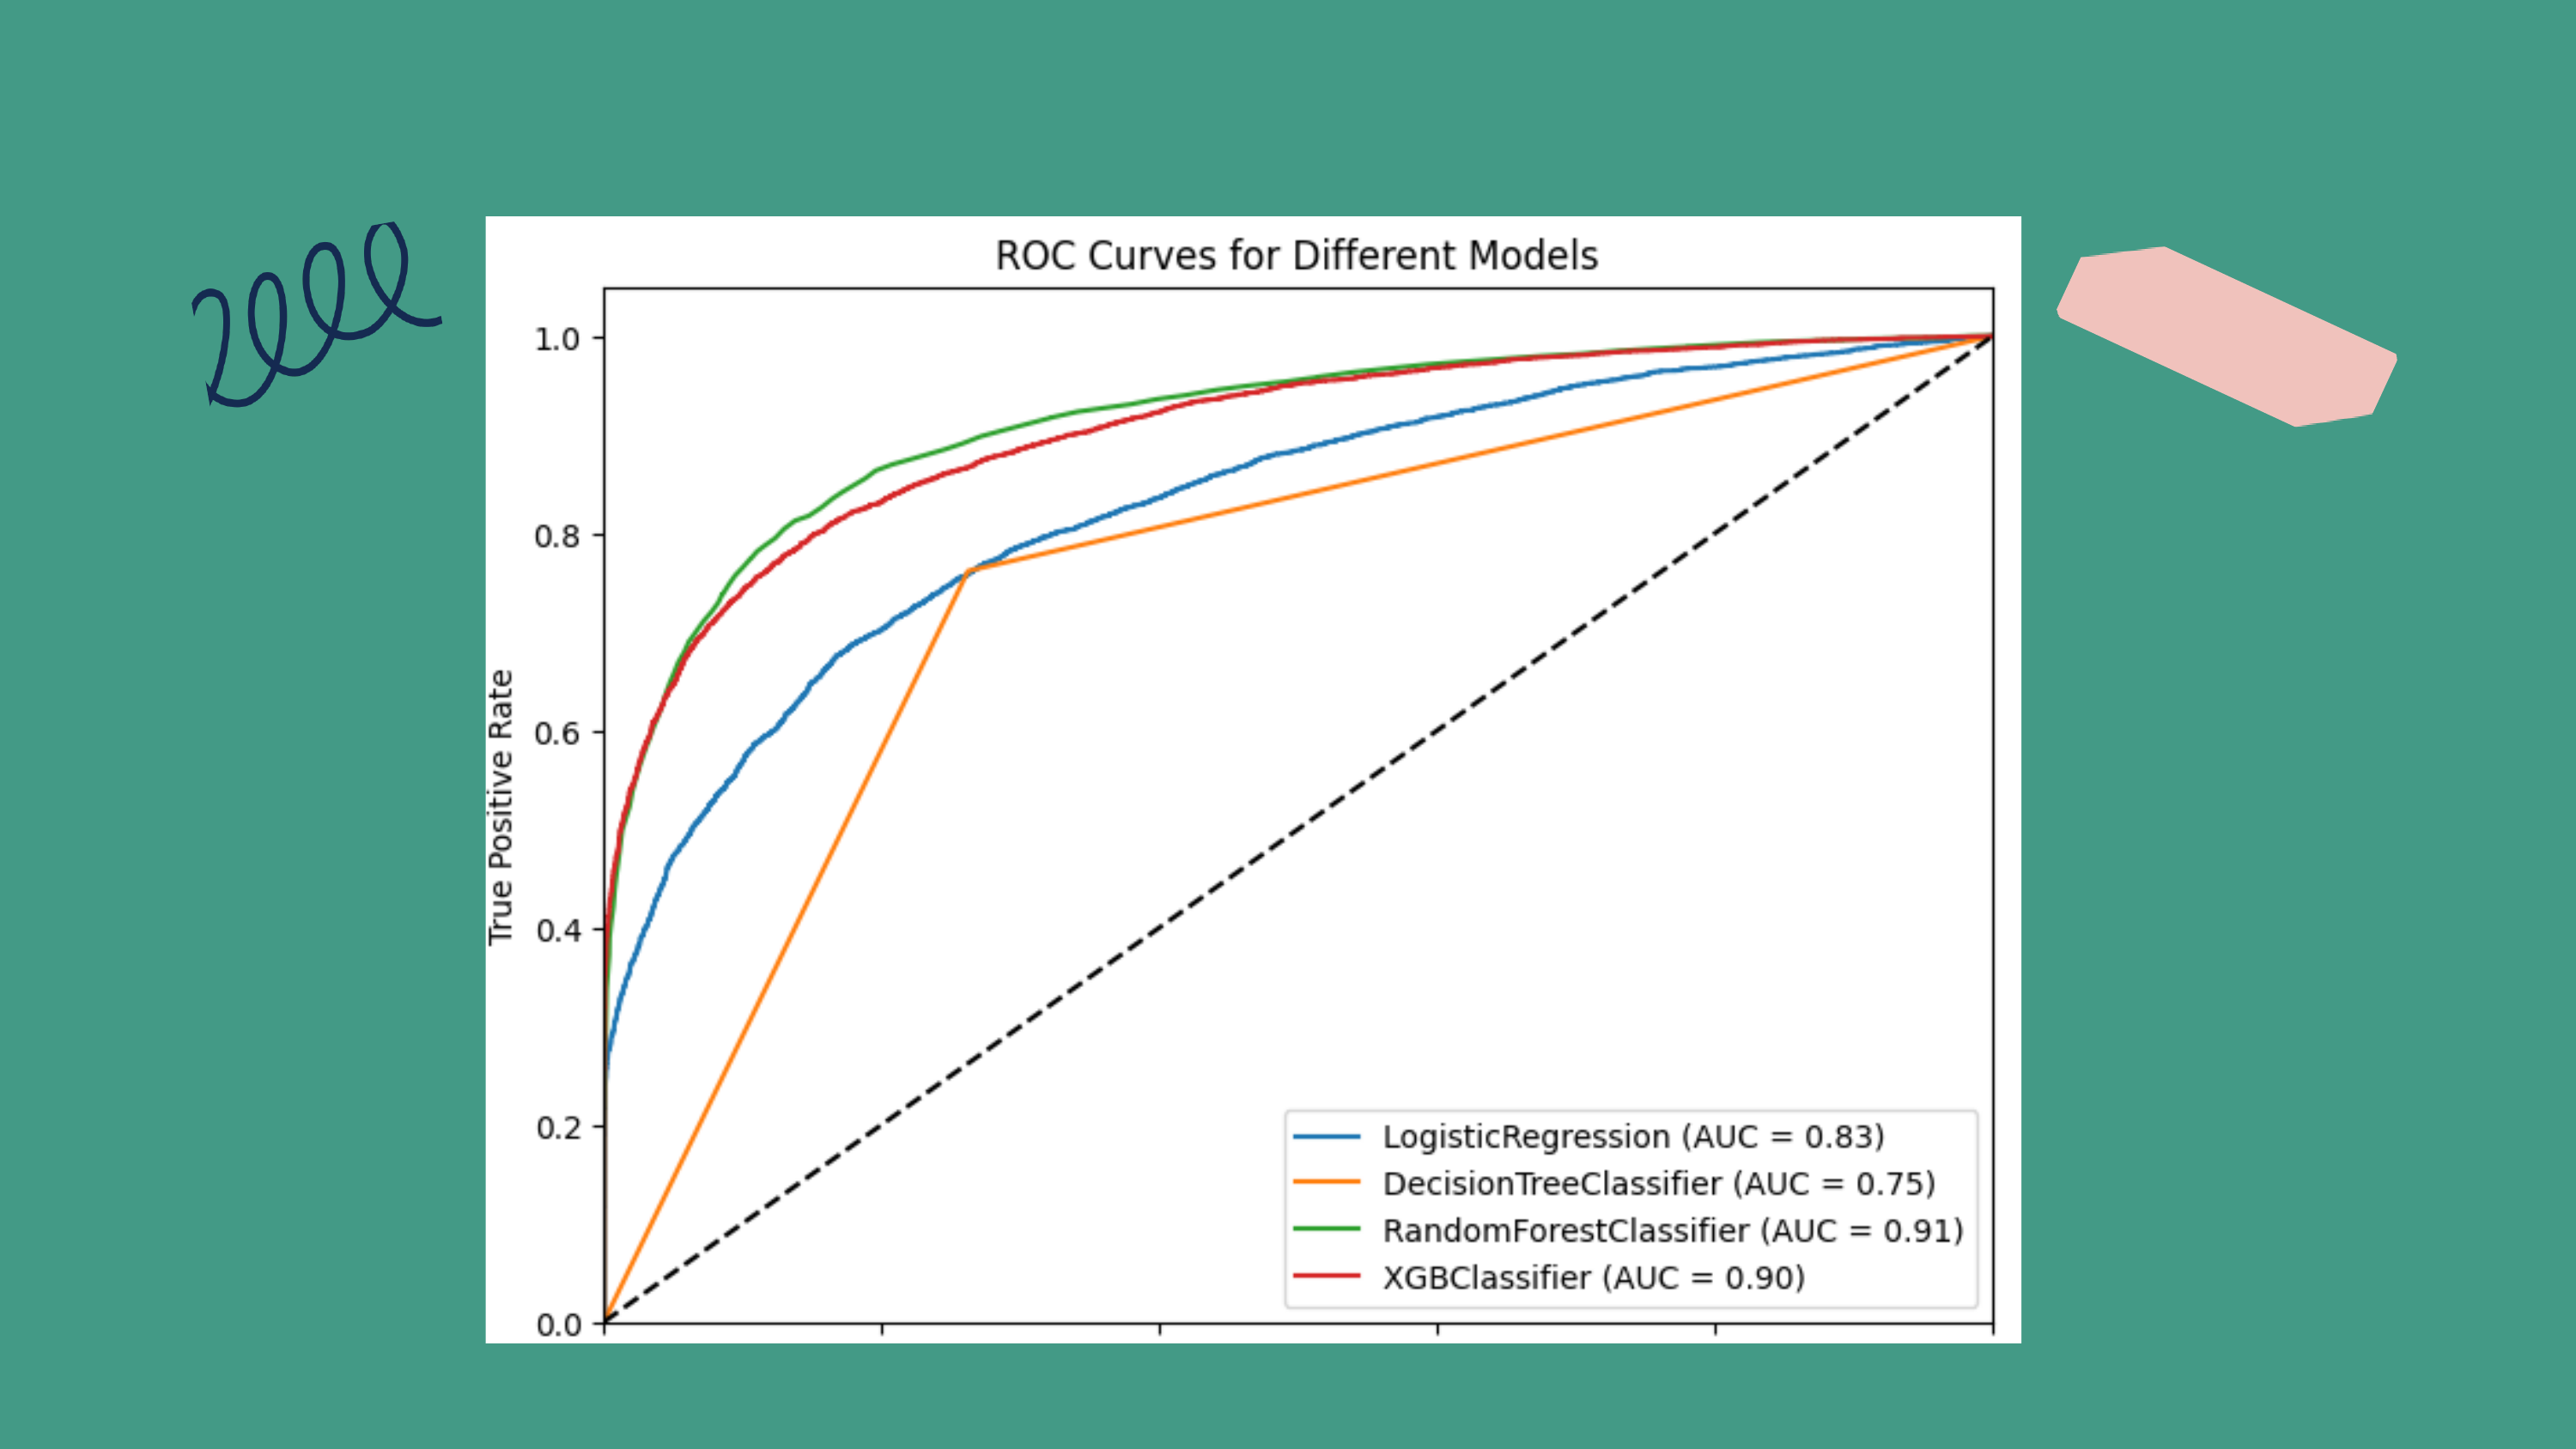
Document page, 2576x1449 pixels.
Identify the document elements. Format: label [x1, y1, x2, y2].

text_box [184, 216, 453, 427]
text_box [2054, 216, 2400, 455]
text_box [485, 216, 2022, 1343]
